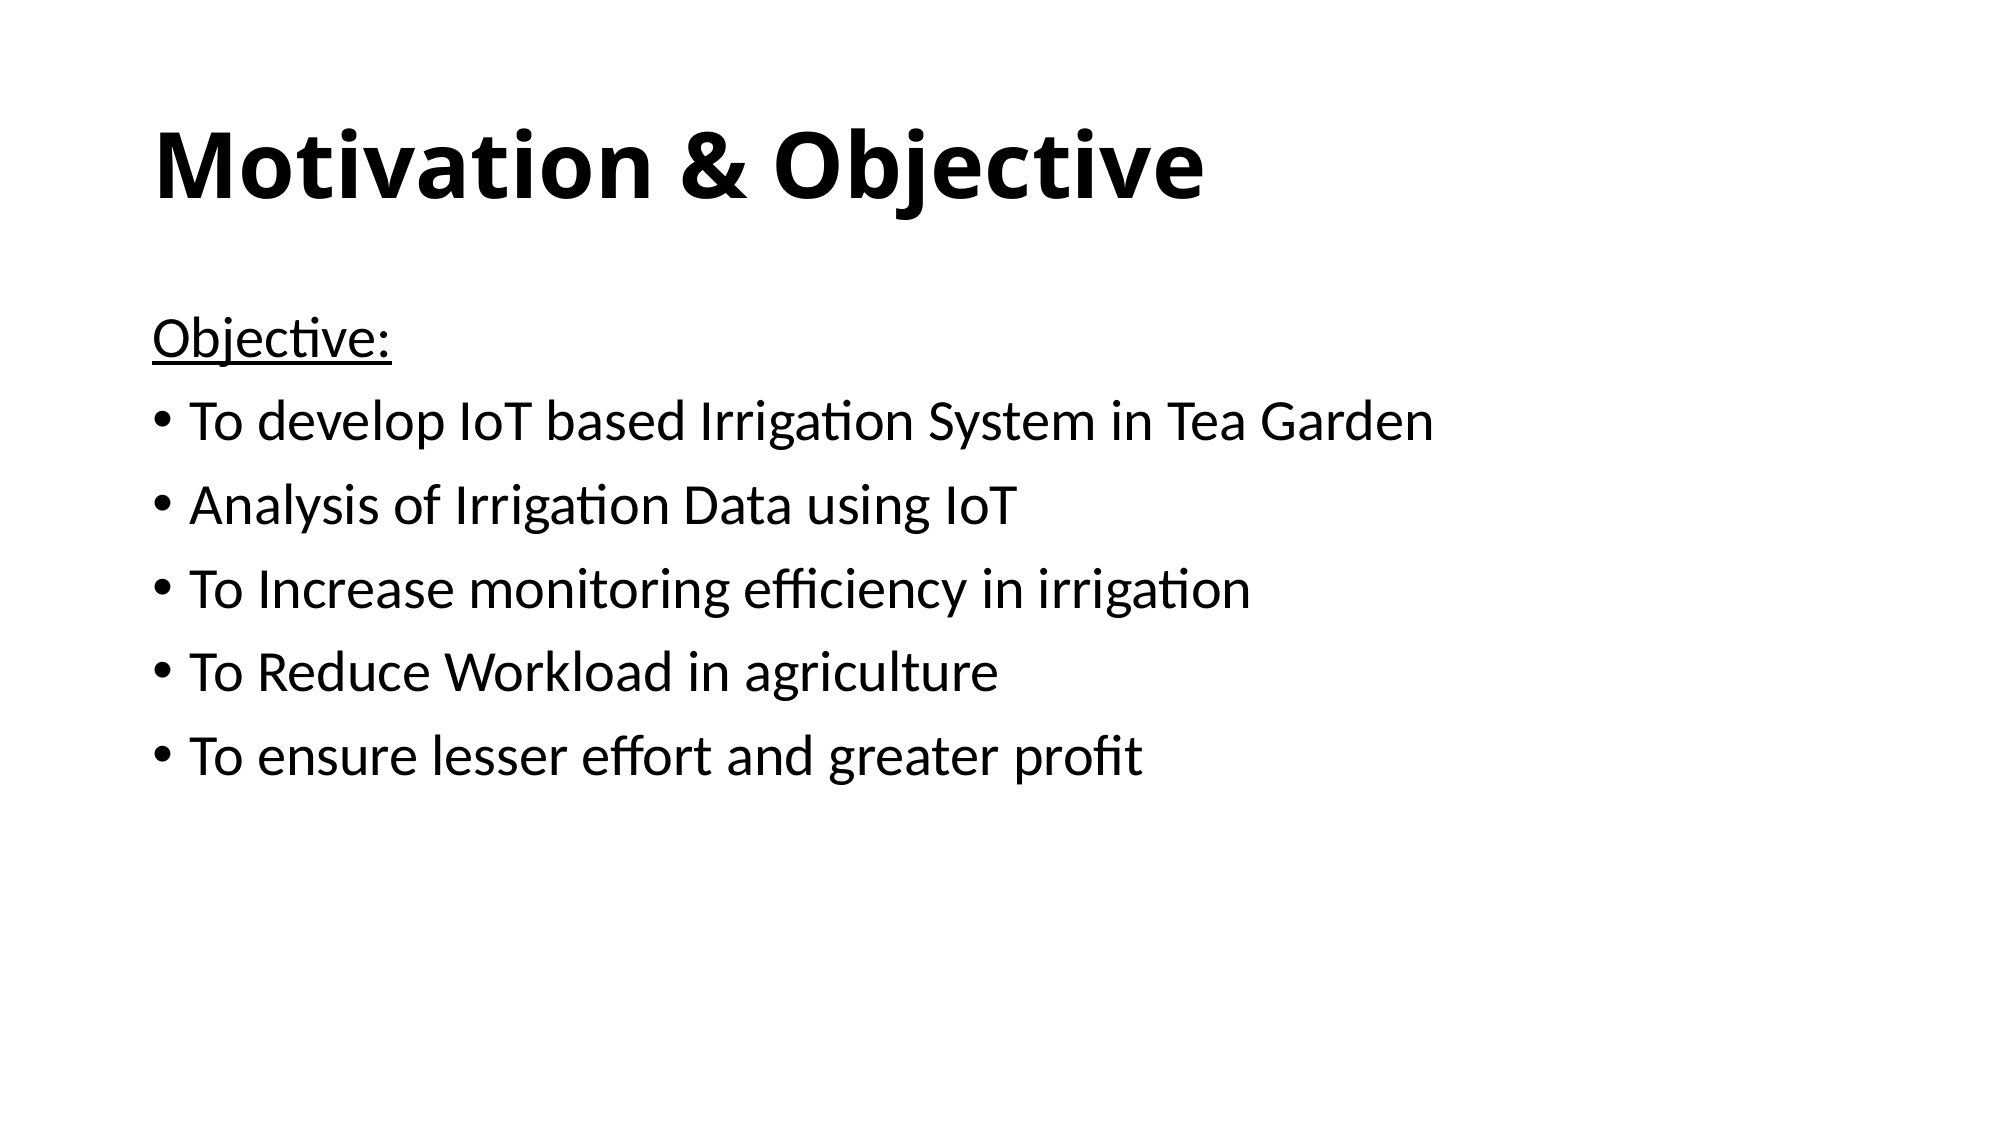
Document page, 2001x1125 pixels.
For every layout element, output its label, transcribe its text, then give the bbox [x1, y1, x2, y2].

list Objective: To develop IoT based Irrigation System in Tea Garden Analysis of Irrigation Data using IoT To Increase monitoring efficiency in irrigation To Reduce Workload in agriculture To ensure lesser effort and greater profit [137, 299, 1863, 1014]
title Motivation & Objective [137, 59, 1863, 278]
